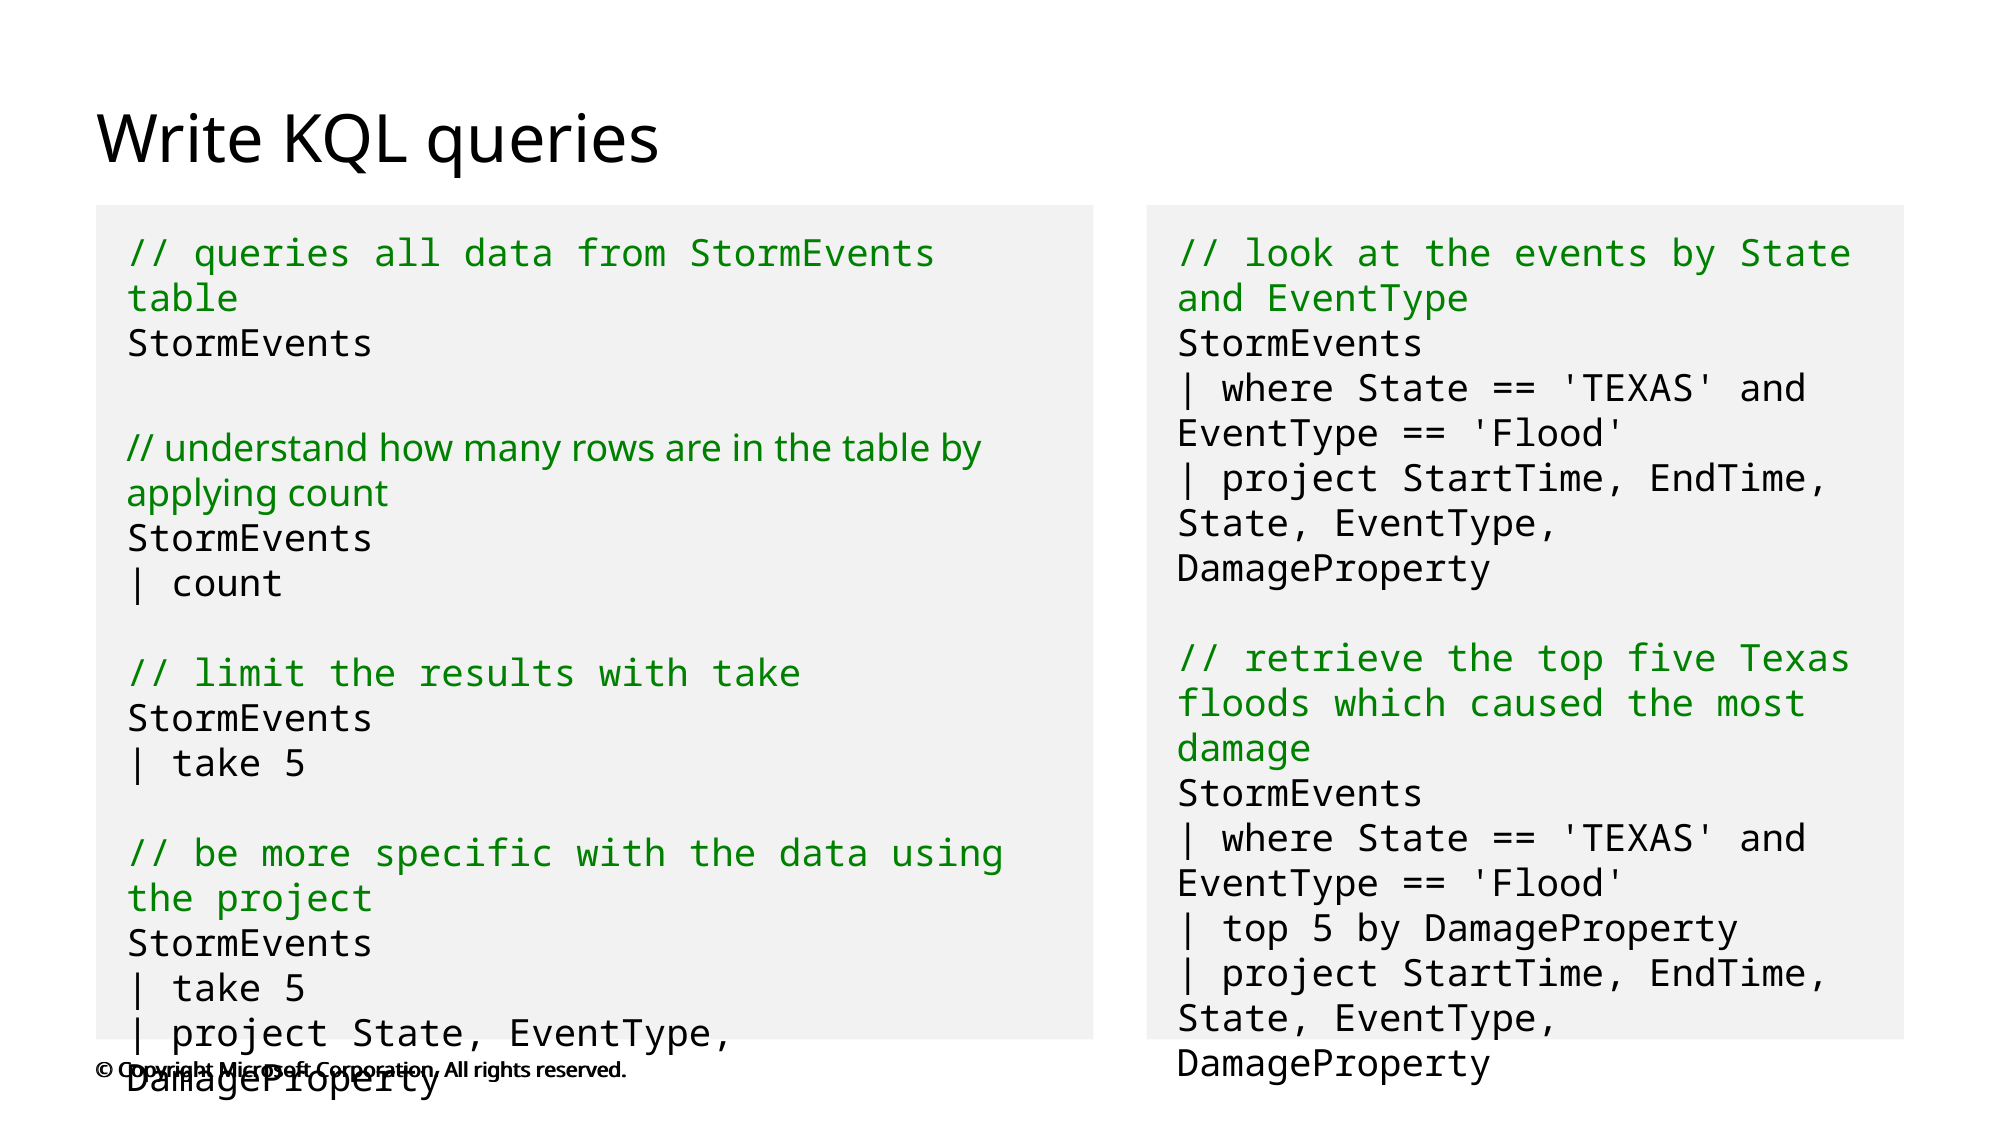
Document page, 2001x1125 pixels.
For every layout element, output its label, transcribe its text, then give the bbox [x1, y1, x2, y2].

title Write KQL queries [96, 96, 1909, 177]
text_box // queries all data from StormEvents table StormEvents // understand how many rows are in the table by applying count StormEvents | count // limit the results with take StormEvents | take 5 // be more specific with the data using the project StormEvents | take 5 | project State, EventType, DamageProperty [95, 204, 1094, 1040]
footer © Copyright Microsoft Corporation. All rights reserved. [96, 1053, 778, 1086]
text_box // look at the events by State and EventType StormEvents | where State == 'TEXAS' and EventType == 'Flood' | project StartTime, EndTime, State, EventType, DamageProperty // retrieve the top five Texas floods which caused the most damage StormEvents | where State == 'TEXAS' and EventType == 'Flood' | top 5 by DamageProperty | project StartTime, EndTime, State, EventType, DamageProperty [1146, 204, 1905, 1040]
